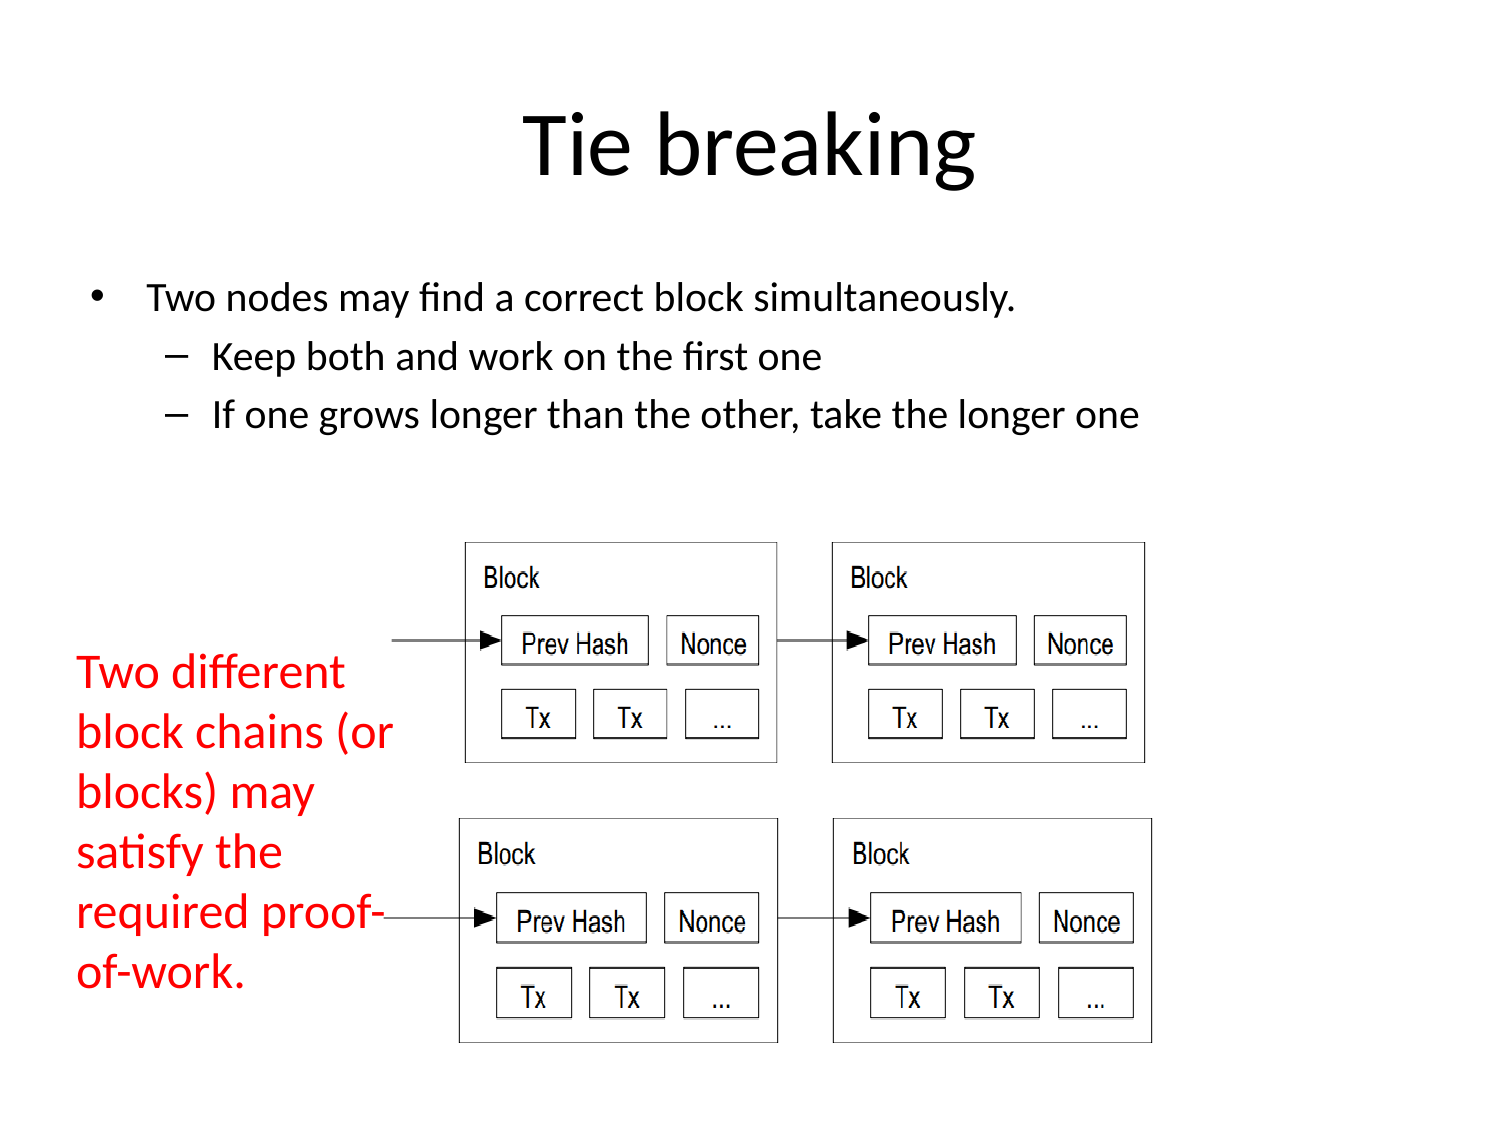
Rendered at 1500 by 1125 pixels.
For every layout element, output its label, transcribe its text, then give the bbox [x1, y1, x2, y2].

text_box Two different block chains (or blocks) may satisfy the required proof-of-work. [61, 631, 377, 1006]
picture [374, 522, 1171, 1079]
title Tie breaking [75, 45, 1425, 233]
list Two nodes may find a correct block simultaneously. Keep both and work on the first one If one grows longer than the other, take the longer one [75, 262, 1425, 1005]
